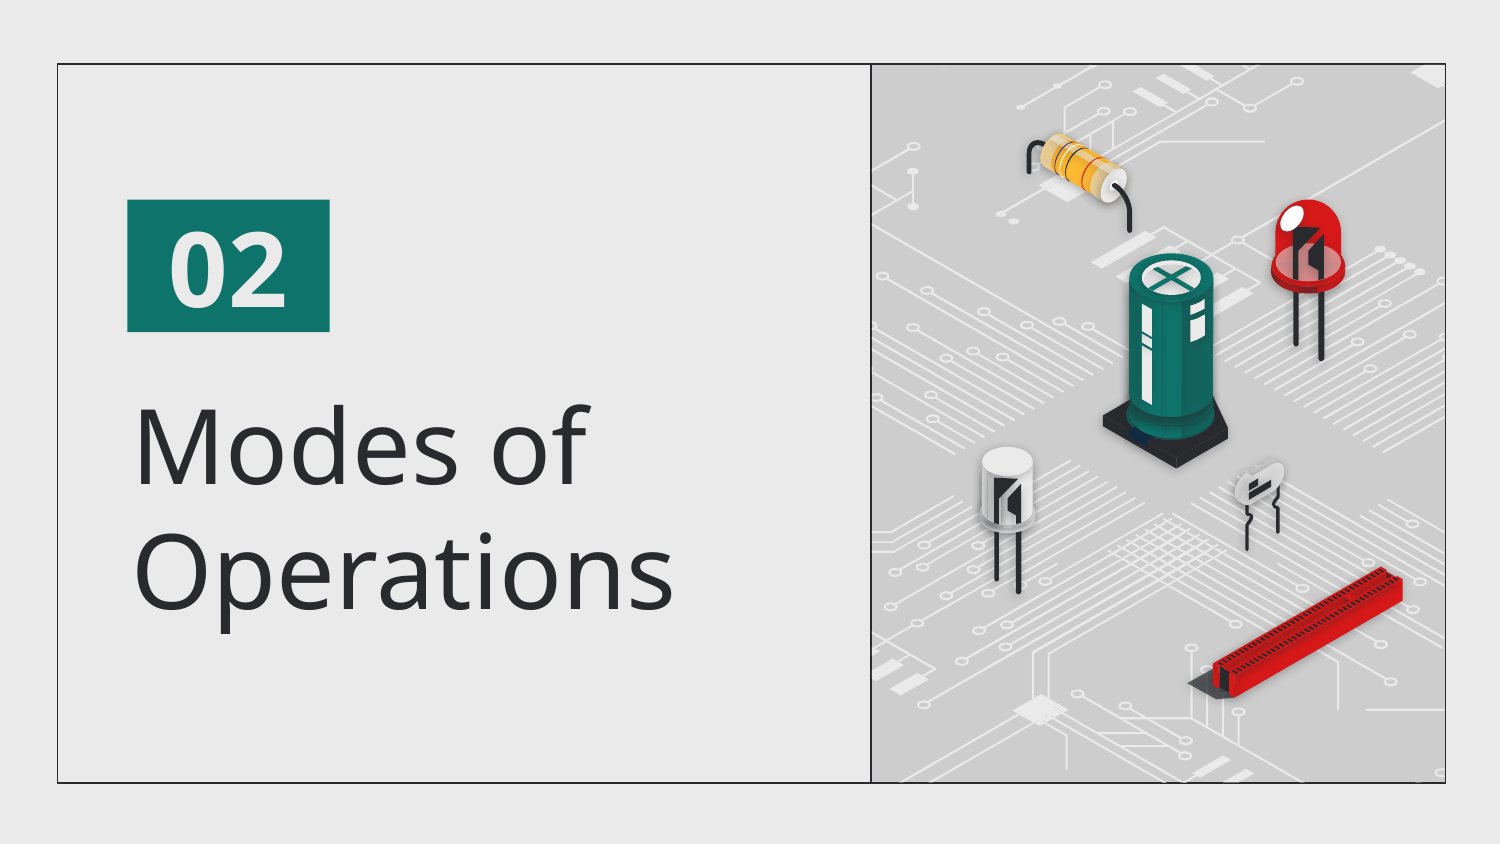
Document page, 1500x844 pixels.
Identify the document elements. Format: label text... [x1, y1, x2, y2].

title Modes of Operations [115, 382, 725, 646]
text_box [870, 63, 1446, 784]
title 02 [127, 199, 330, 333]
